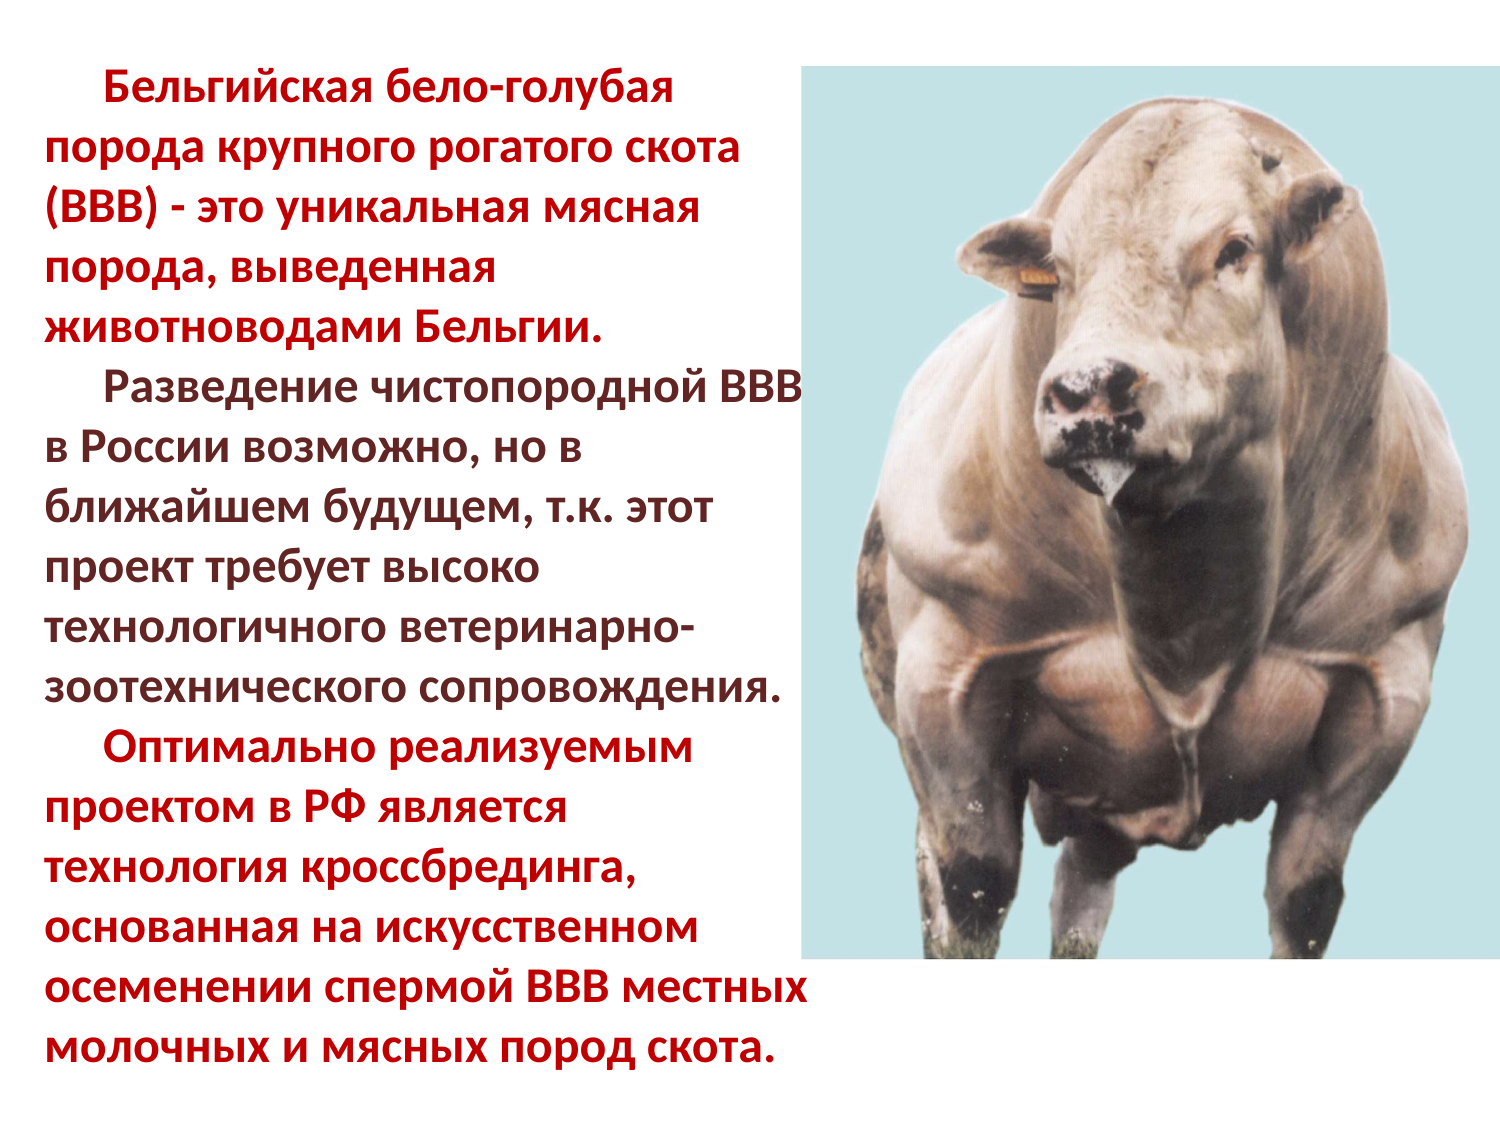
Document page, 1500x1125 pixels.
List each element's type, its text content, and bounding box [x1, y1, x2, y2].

picture [801, 66, 1500, 965]
text_box Бельгийская бело-голубая порода крупного рогатого скота (ВВВ) - это уникальная мясная порода, выведенная животноводами Бельгии. Разведение чистопородной ВВВ в России возможно, но в ближайшем будущем, т.к. этот проект требует высоко технологичного ветеринарно- зоотехнического сопровождения. Оптимально реализуемым проектом в РФ является технология кроссбрединга, основанная на искусственном осеменении спермой ВВВ местных молочных и мясных пород скота. [29, 0, 833, 1080]
